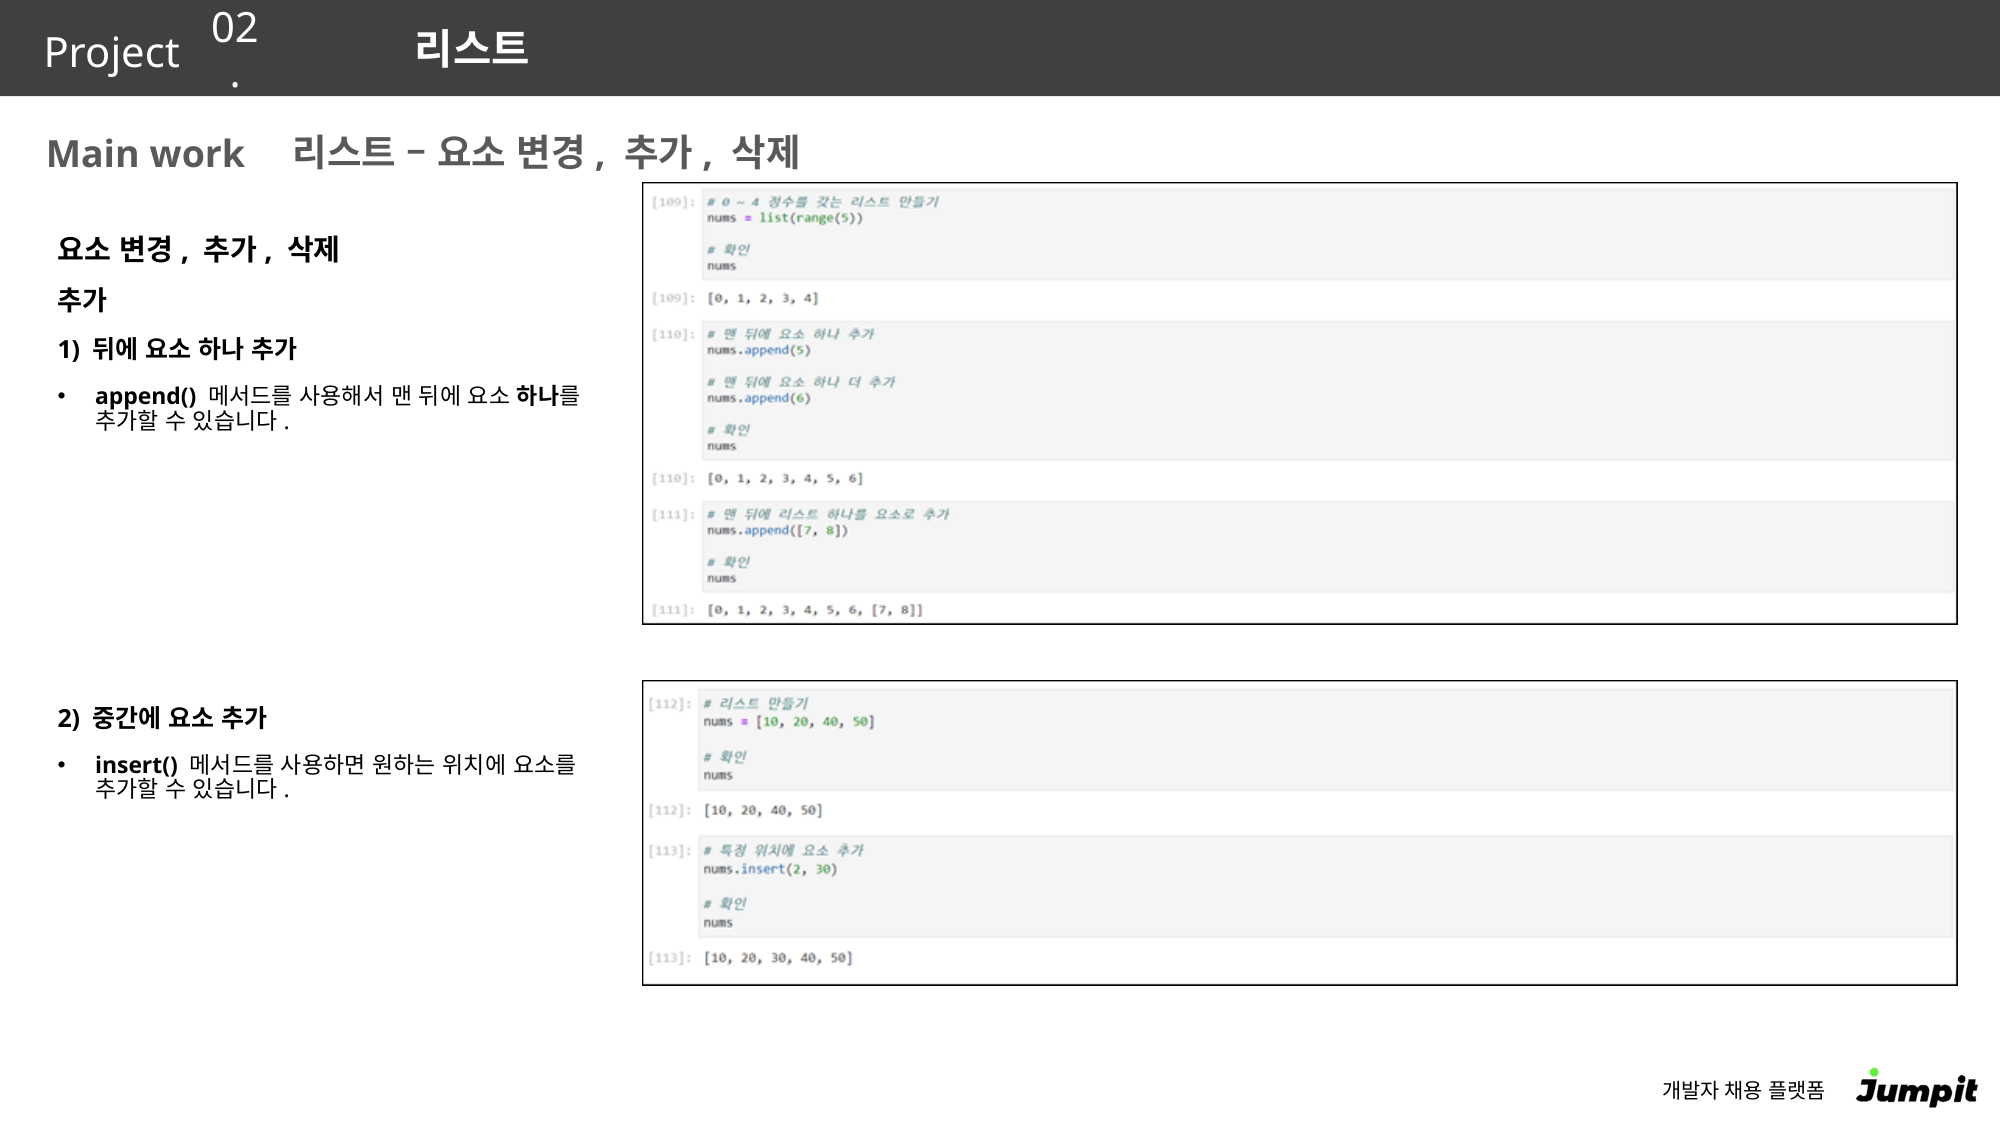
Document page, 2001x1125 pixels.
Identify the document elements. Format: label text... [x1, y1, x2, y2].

list 리스트 [399, 20, 1707, 82]
picture [642, 182, 1958, 625]
list 리스트 – 요소 변경, 추가, 삭제 [277, 126, 1856, 183]
list 요소 변경, 추가, 삭제 추가 1) 뒤에 요소 하나 추가 append() 메서드를 사용해서 맨 뒤에 요소 하나를 추가할 수 있습니다. 2) 중간에 요소 추가 insert() 메서드를 사용하면 원하는 위치에 요소를 추가할 수 있습니다. [42, 227, 642, 781]
picture [642, 680, 1958, 986]
picture [1849, 1063, 1982, 1113]
text_box [42, 781, 642, 1043]
list 02. [192, 20, 278, 82]
